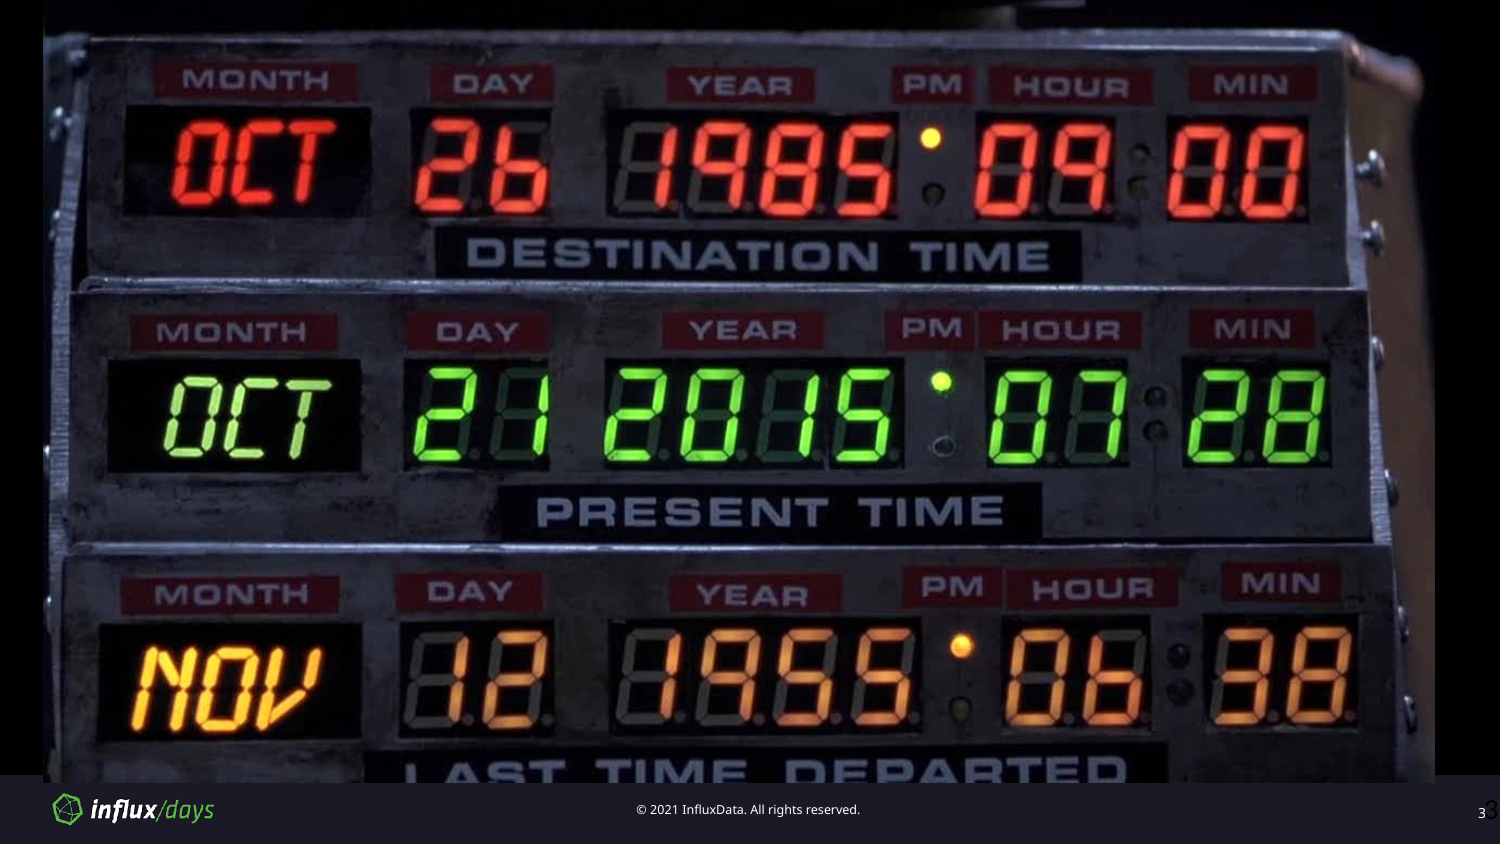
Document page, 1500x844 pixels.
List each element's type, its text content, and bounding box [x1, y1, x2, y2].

slide_number ‹#› [1468, 782, 1500, 827]
picture [0, 0, 1500, 844]
